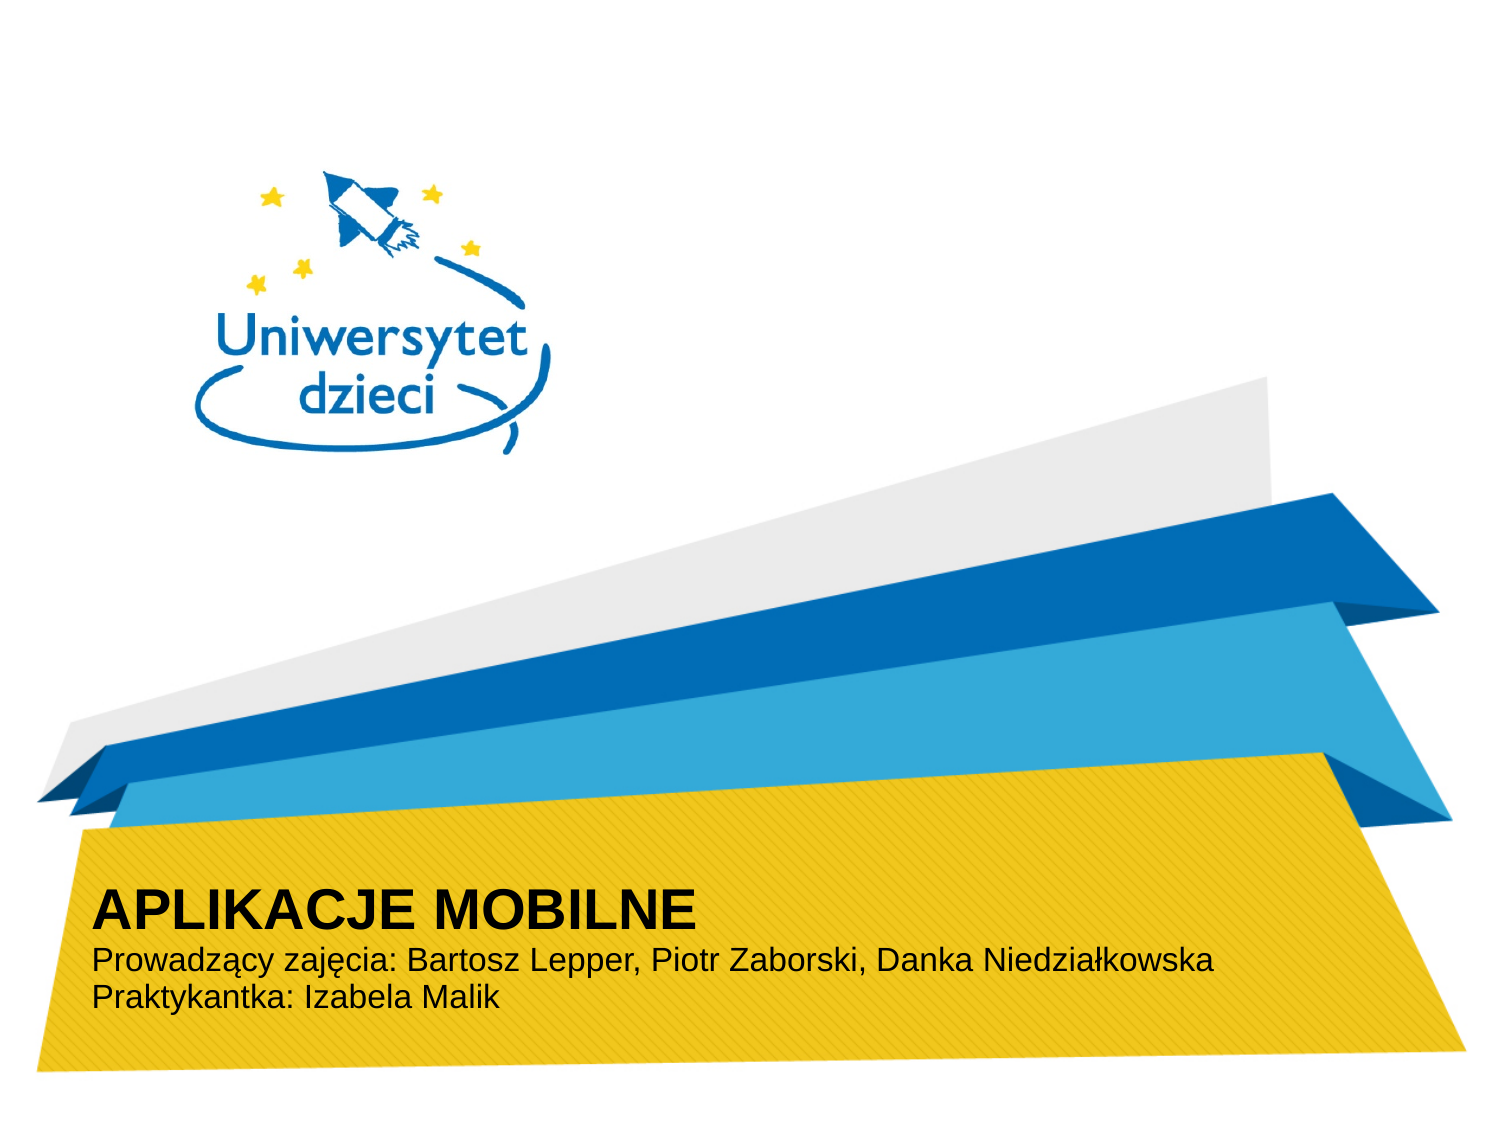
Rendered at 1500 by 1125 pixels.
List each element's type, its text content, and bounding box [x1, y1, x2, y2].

title APLIKACJE MOBILNE Prowadzący zajęcia: Bartosz Lepper, Piotr Zaborski, Danka Niedziałkowska Praktykantka: Izabela Malik [76, 869, 1500, 1111]
picture [0, 101, 1500, 1106]
